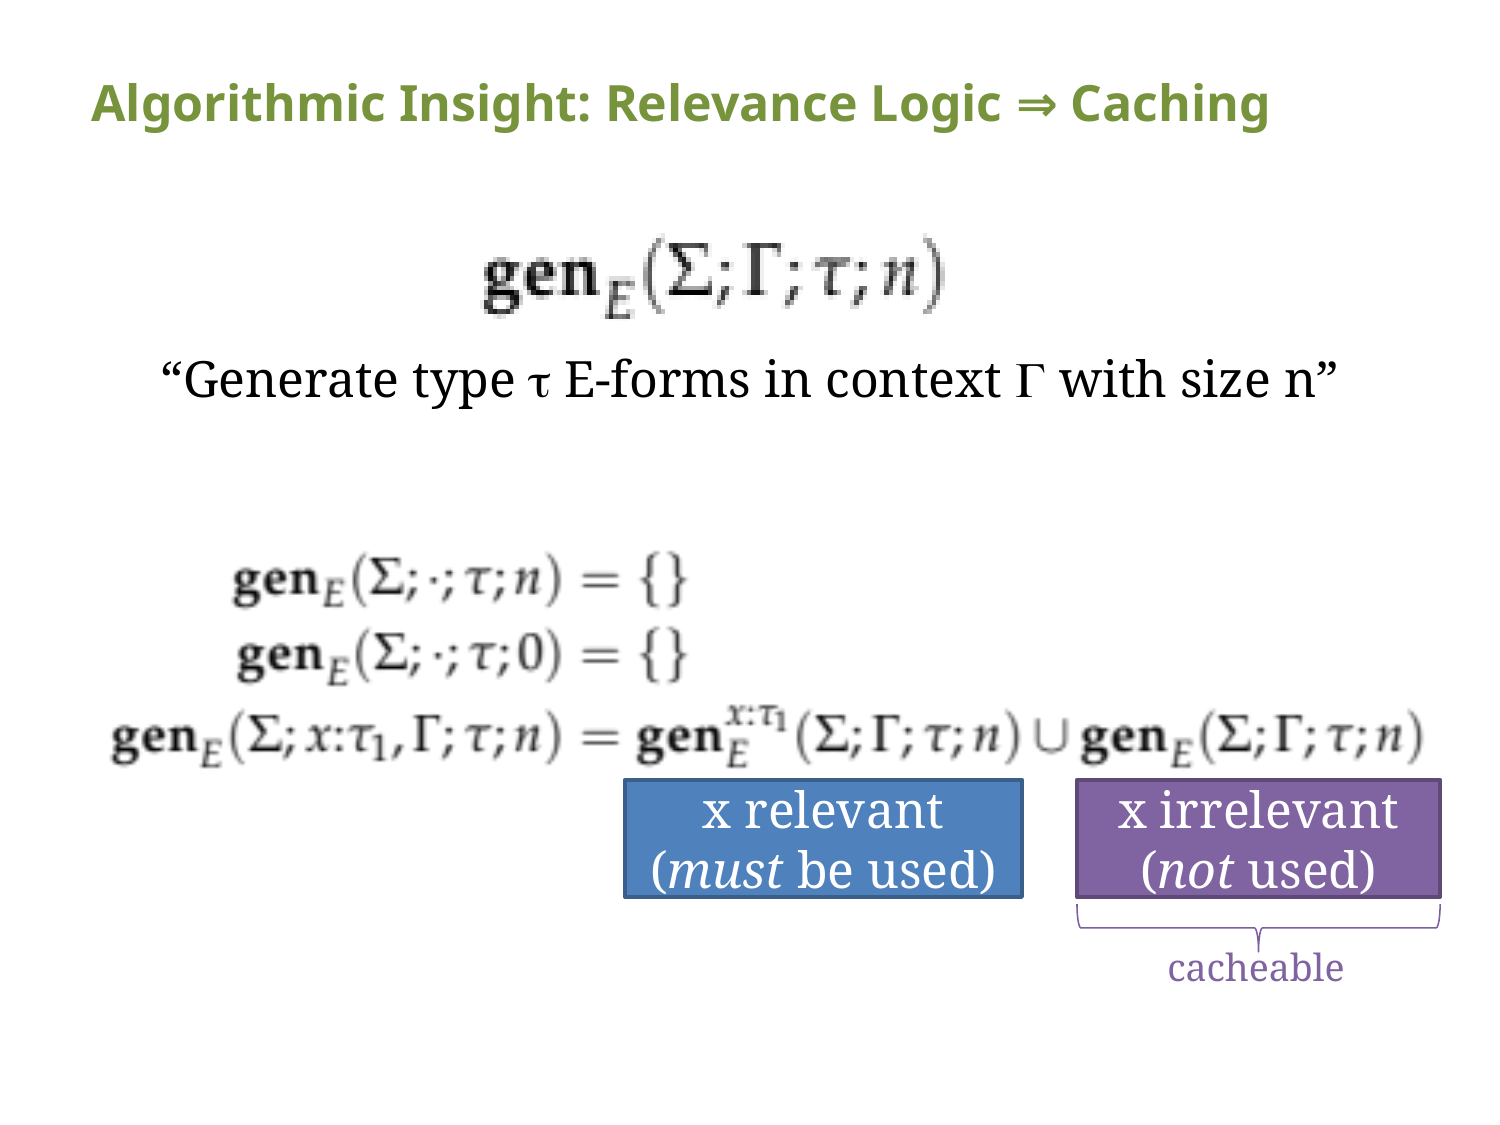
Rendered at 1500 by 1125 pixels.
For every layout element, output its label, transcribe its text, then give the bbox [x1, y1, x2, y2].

text_box “Generate type t E-forms in context G with size n” [104, 339, 1396, 446]
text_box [1076, 903, 1441, 998]
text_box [76, 536, 1441, 898]
text_box Algorithmic Insight: Relevance Logic ⇒ Caching [76, 64, 1424, 139]
picture [475, 229, 950, 321]
